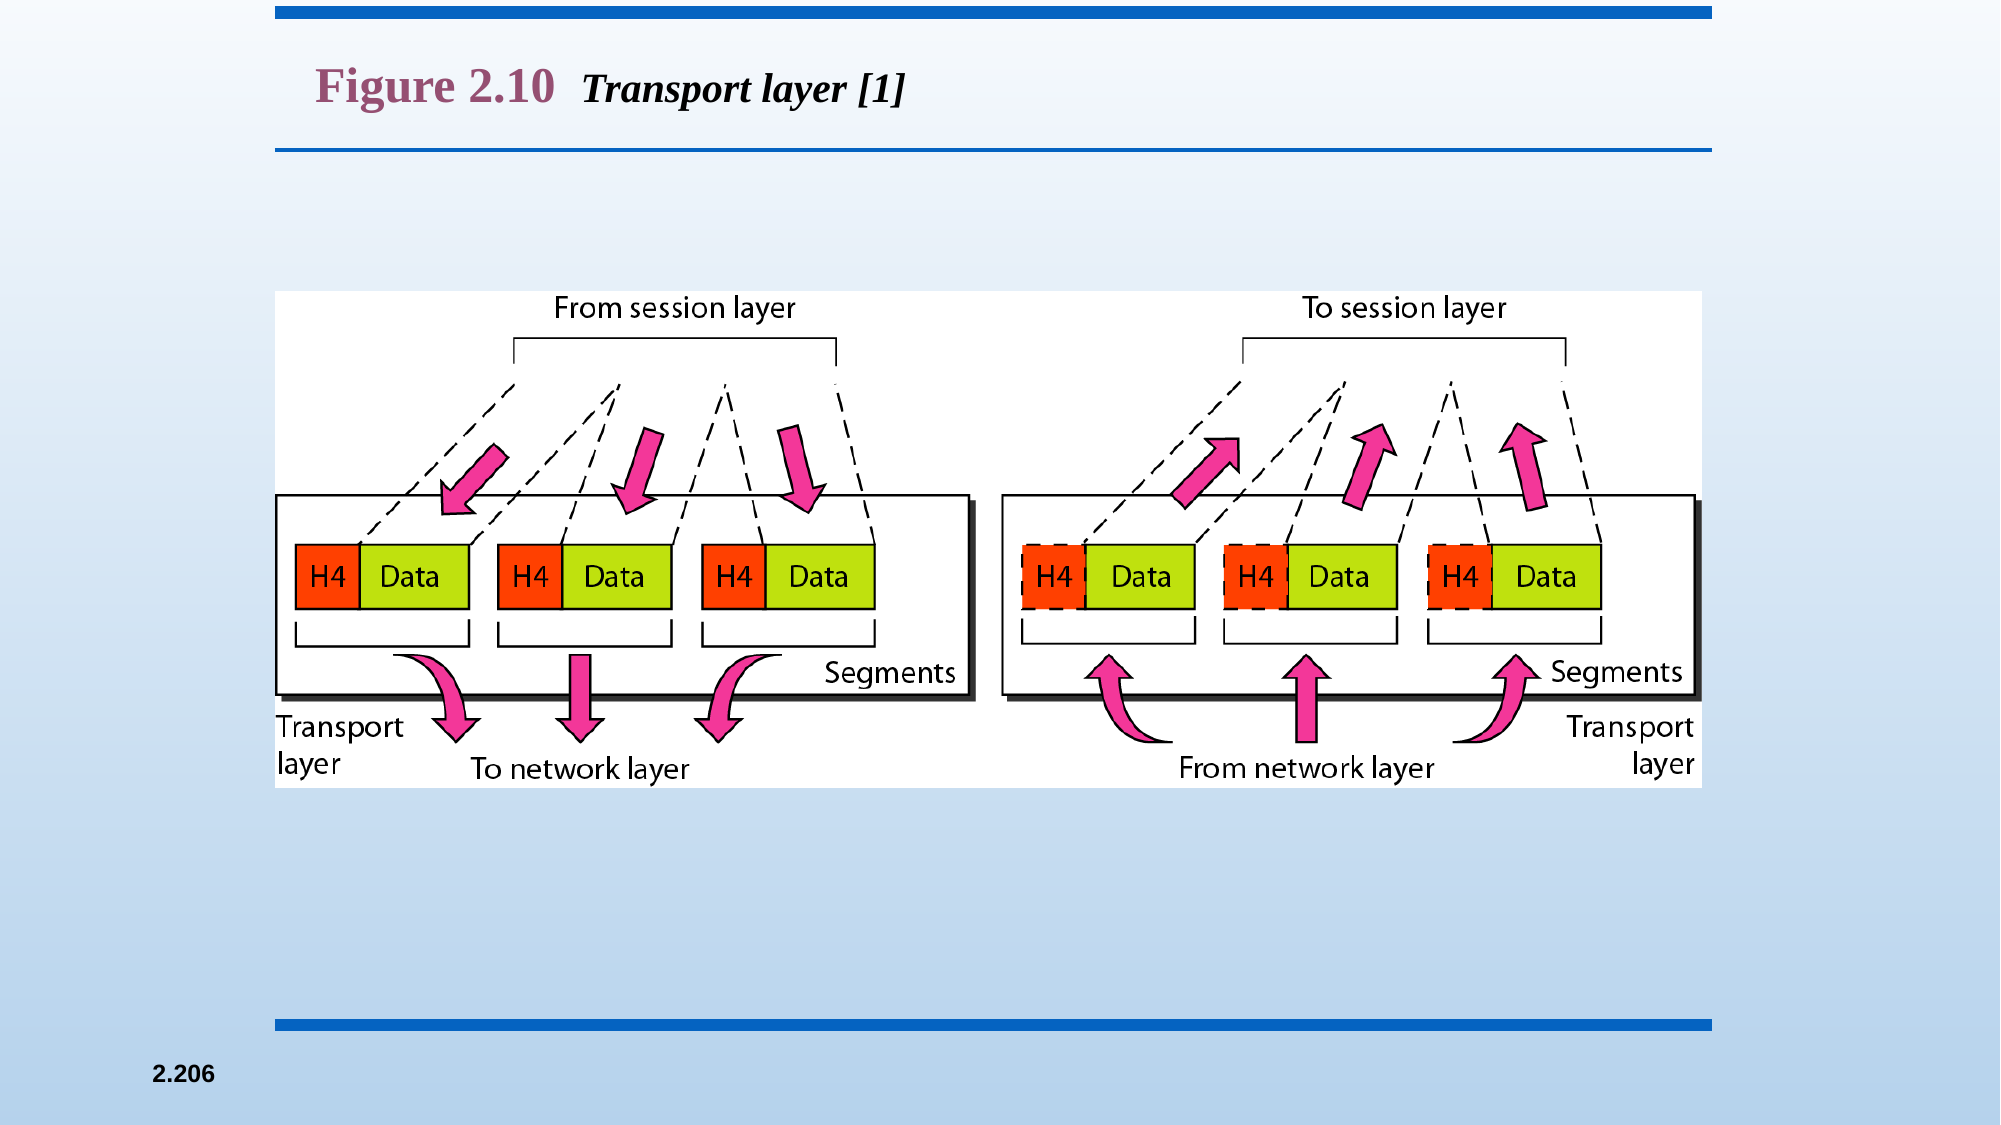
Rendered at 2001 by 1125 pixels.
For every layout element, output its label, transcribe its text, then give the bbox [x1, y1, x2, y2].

slide_number 2.206 [137, 1042, 588, 1103]
picture [274, 290, 1702, 788]
text_box Figure 2.10 Transport layer [1] [299, 45, 1046, 121]
